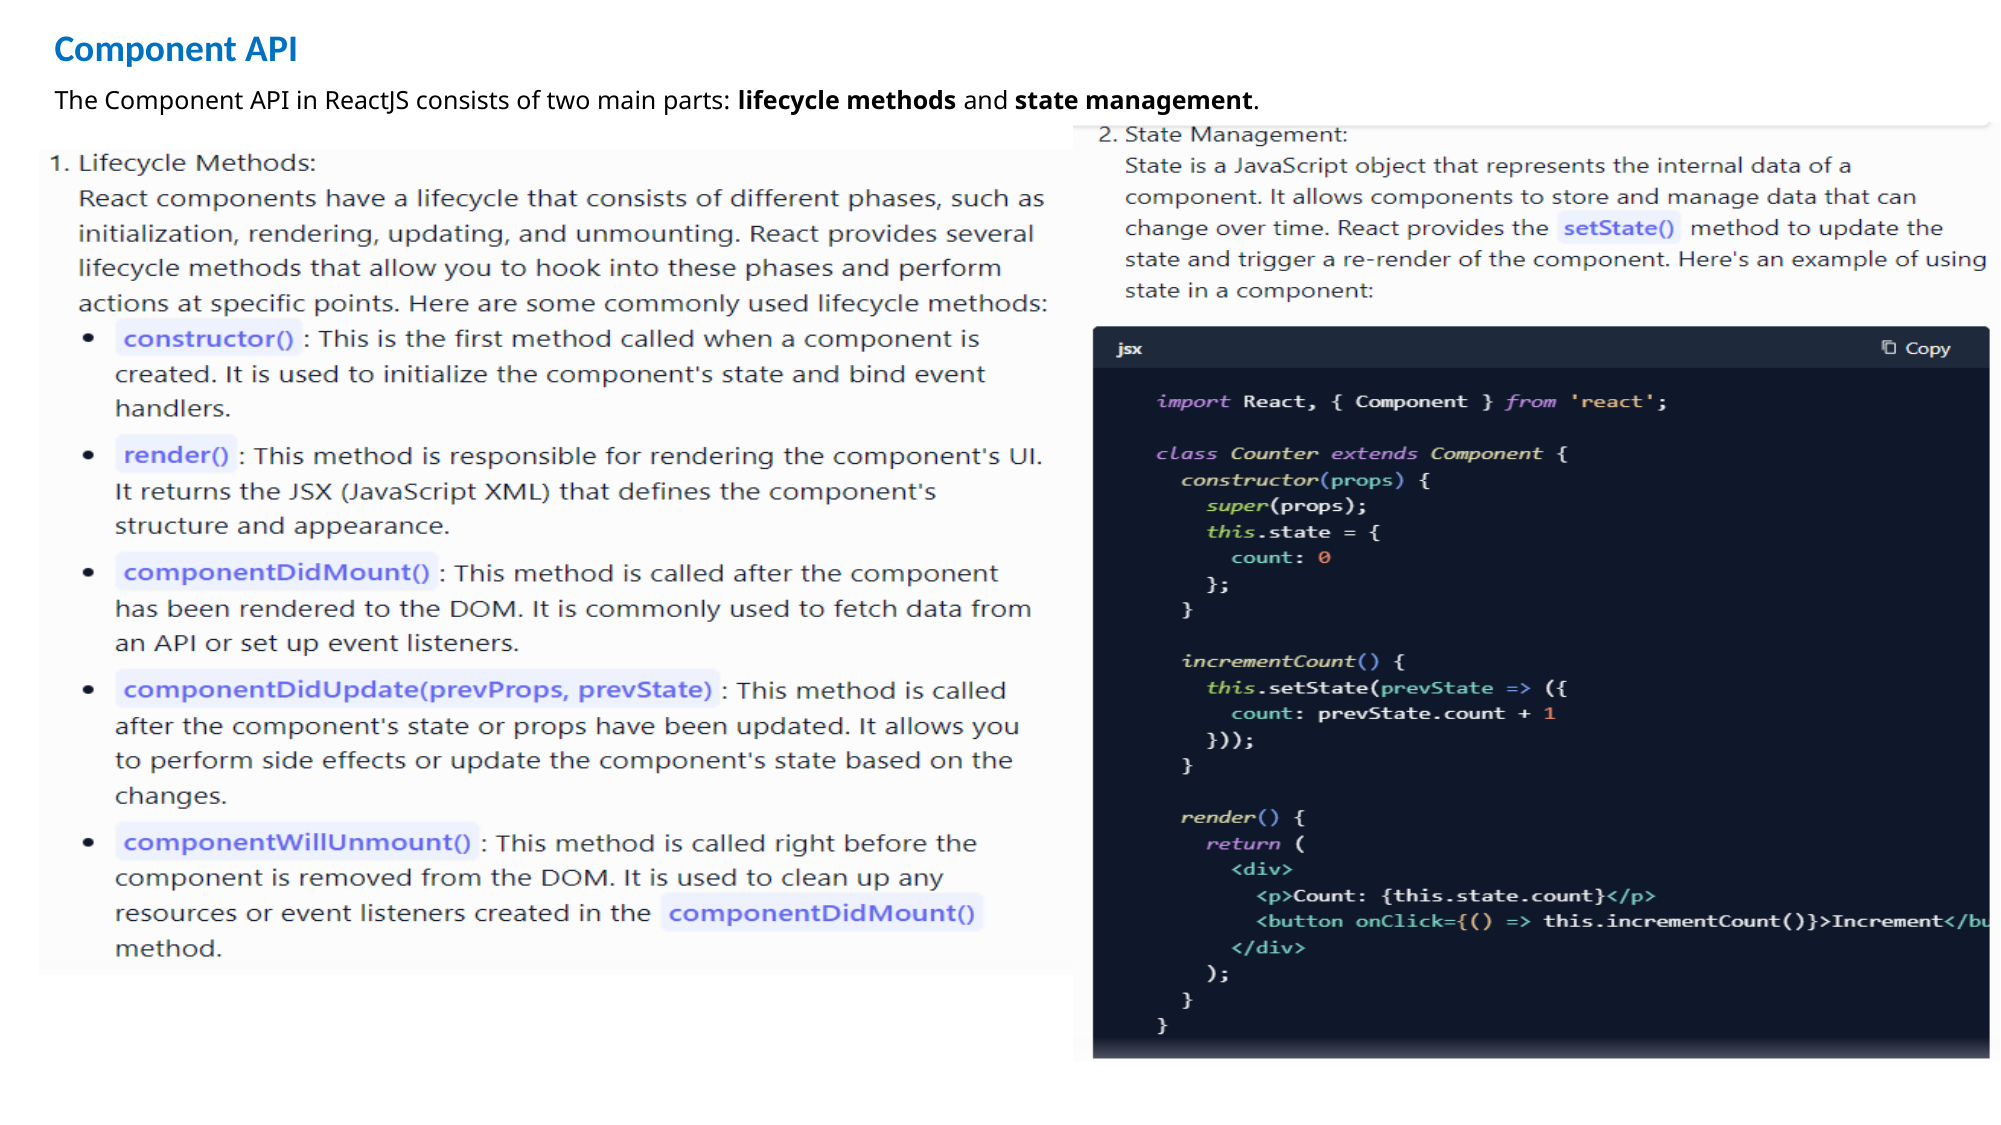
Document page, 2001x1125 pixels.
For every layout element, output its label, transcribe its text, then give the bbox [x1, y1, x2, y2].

picture [39, 122, 2000, 1062]
text_box The Component API in ReactJS consists of two main parts: lifecycle methods and state management. [39, 77, 1830, 122]
text_box Component API [39, 16, 1014, 77]
